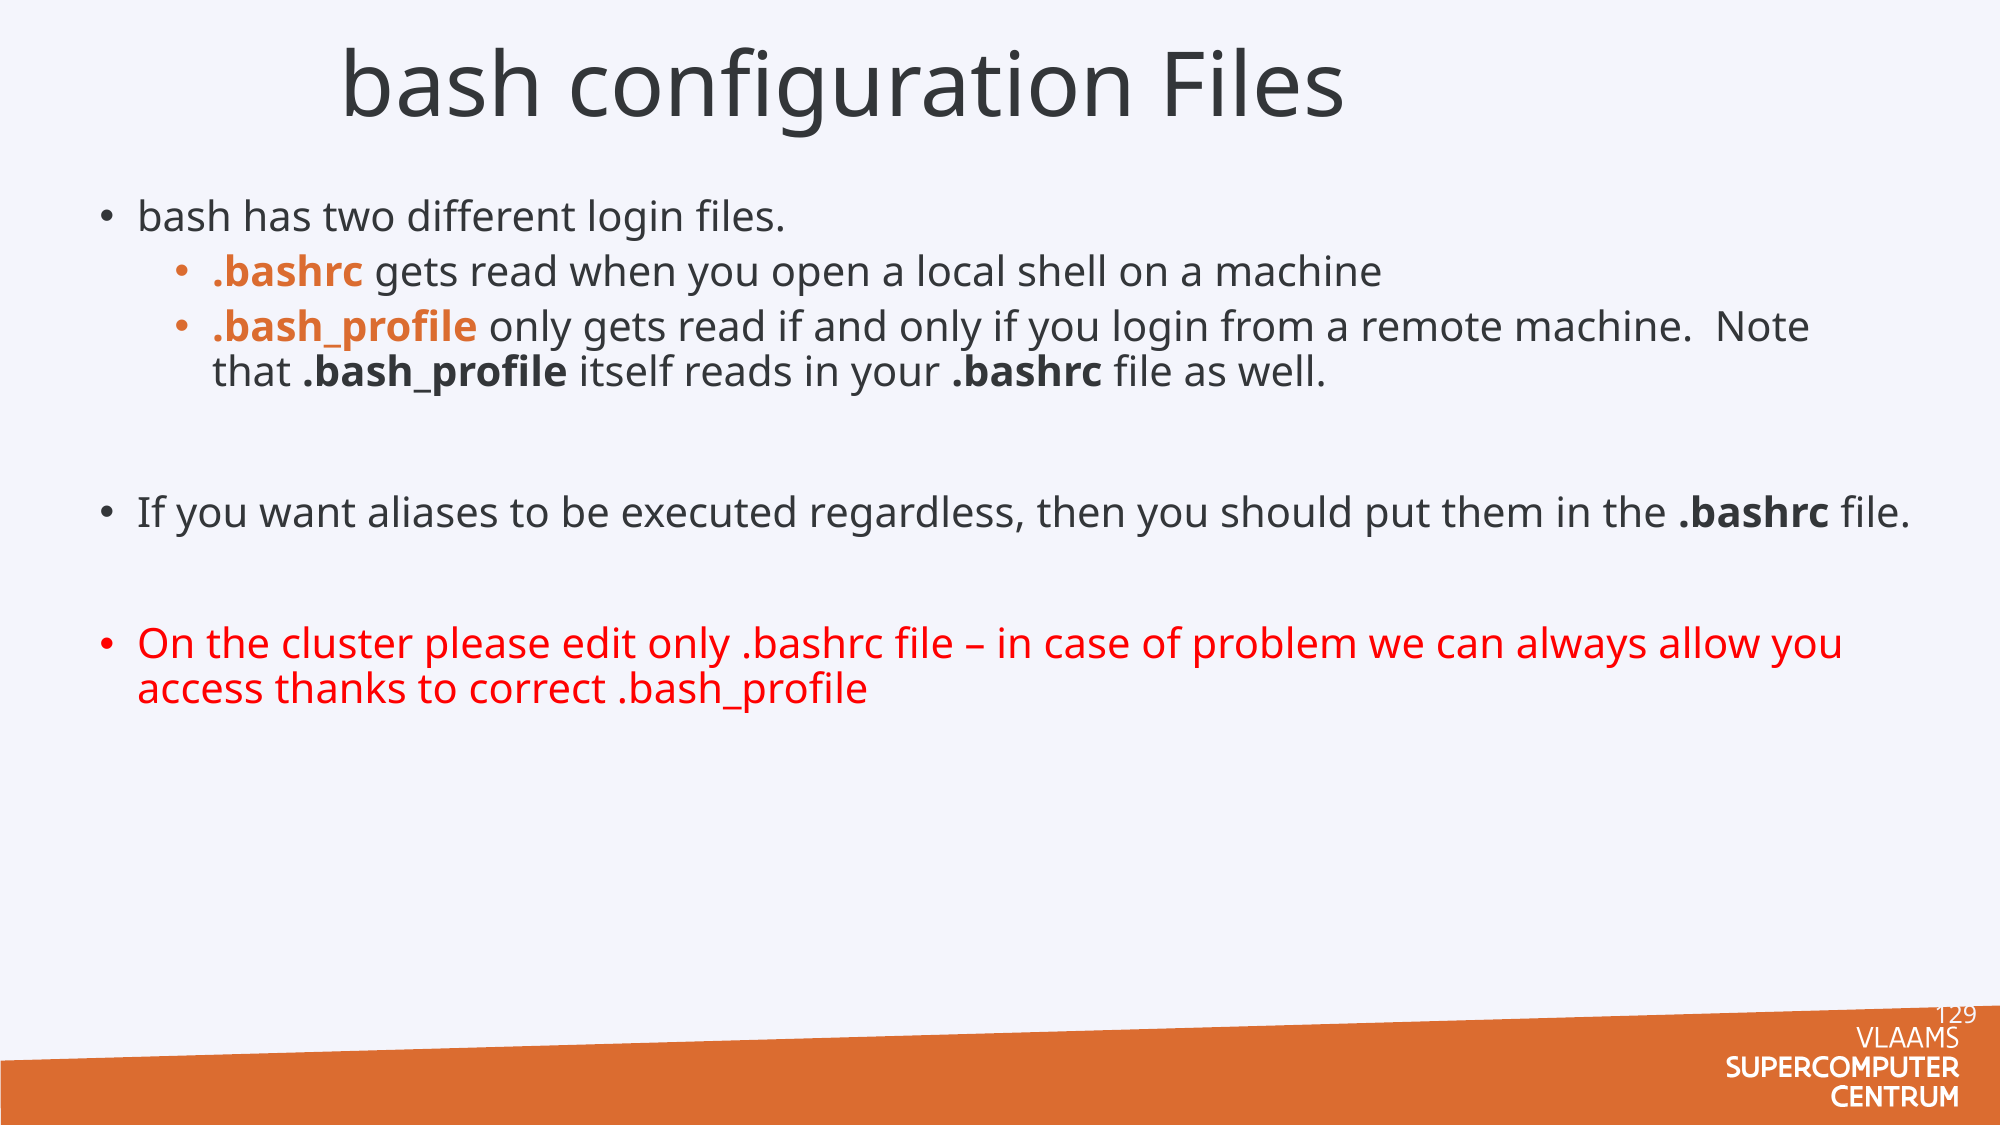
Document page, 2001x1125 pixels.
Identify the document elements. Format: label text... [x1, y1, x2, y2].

picture [1725, 1021, 1960, 1117]
list bash has two different login files. .bashrc gets read when you open a local shell on a machine .bash_profile only gets read if and only if you login from a remote machine. Note that .bash_profile itself reads in your .bashrc file as well. If you want aliases to be executed regardless, then you should put them in the .bashrc file. On the cluster please edit only .bashrc file – in case of problem we can always allow you access thanks to correct .bash_profile [84, 187, 1962, 906]
title bash configuration Files [324, 30, 1662, 144]
slide_number 129 [1787, 992, 1993, 1040]
